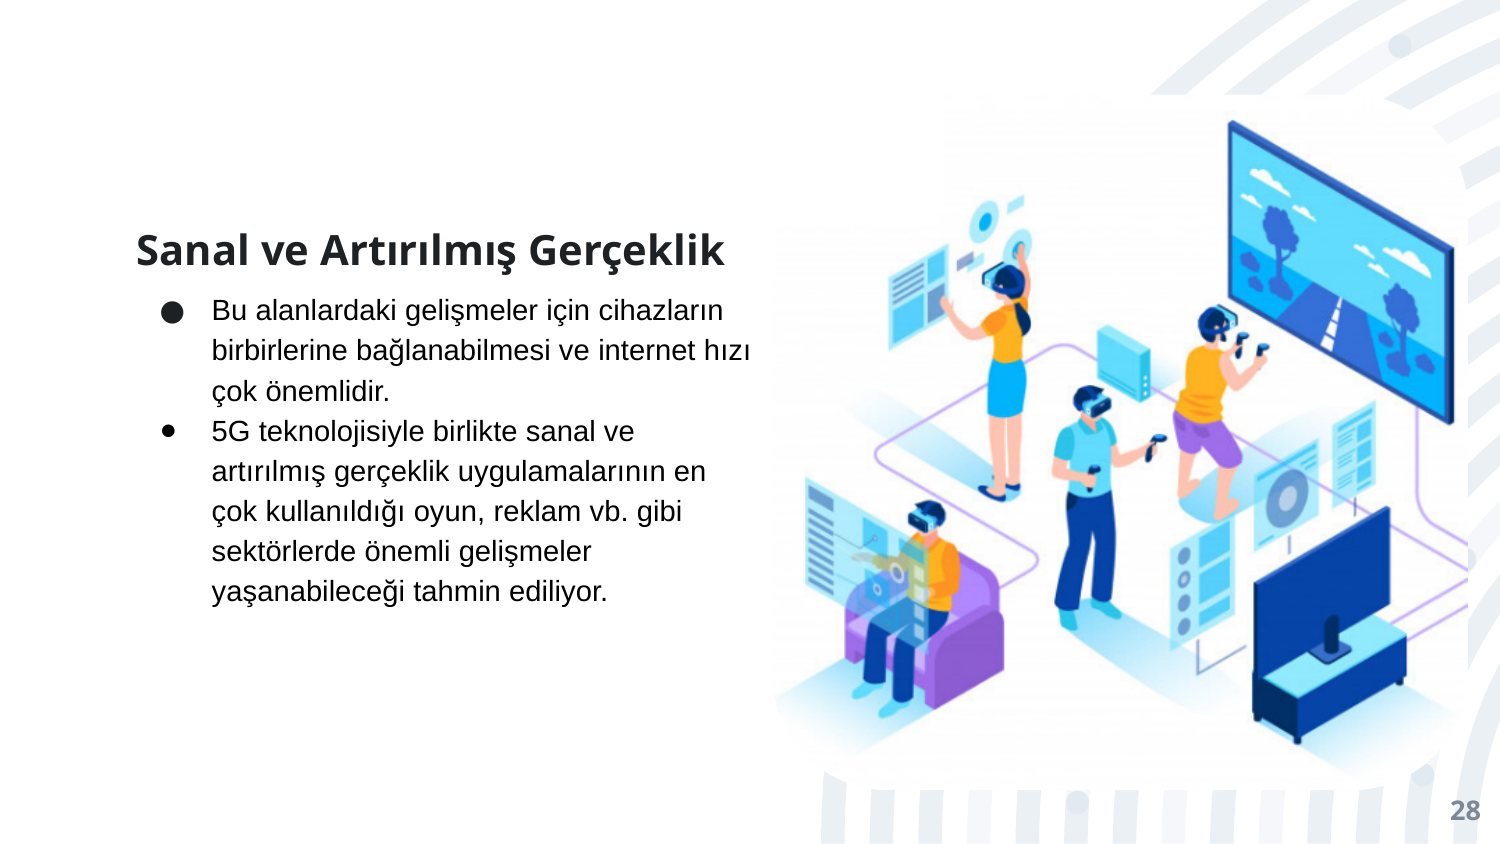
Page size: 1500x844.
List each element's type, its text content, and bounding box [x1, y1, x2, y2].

list Sanal ve Artırılmış Gerçeklik Bu alanlardaki gelişmeler için cihazların birbirlerine bağlanabilmesi ve internet hızı çok önemlidir. 5G teknolojisiyle birlikte sanal ve artırılmış gerçeklik uygulamalarının en çok kullanıldığı oyun, reklam vb. gibi sektörlerde önemli gelişmeler yaşanabileceği tahmin ediliyor. [136, 216, 758, 669]
slide_number 28 [1391, 779, 1482, 844]
picture [771, 94, 1469, 791]
